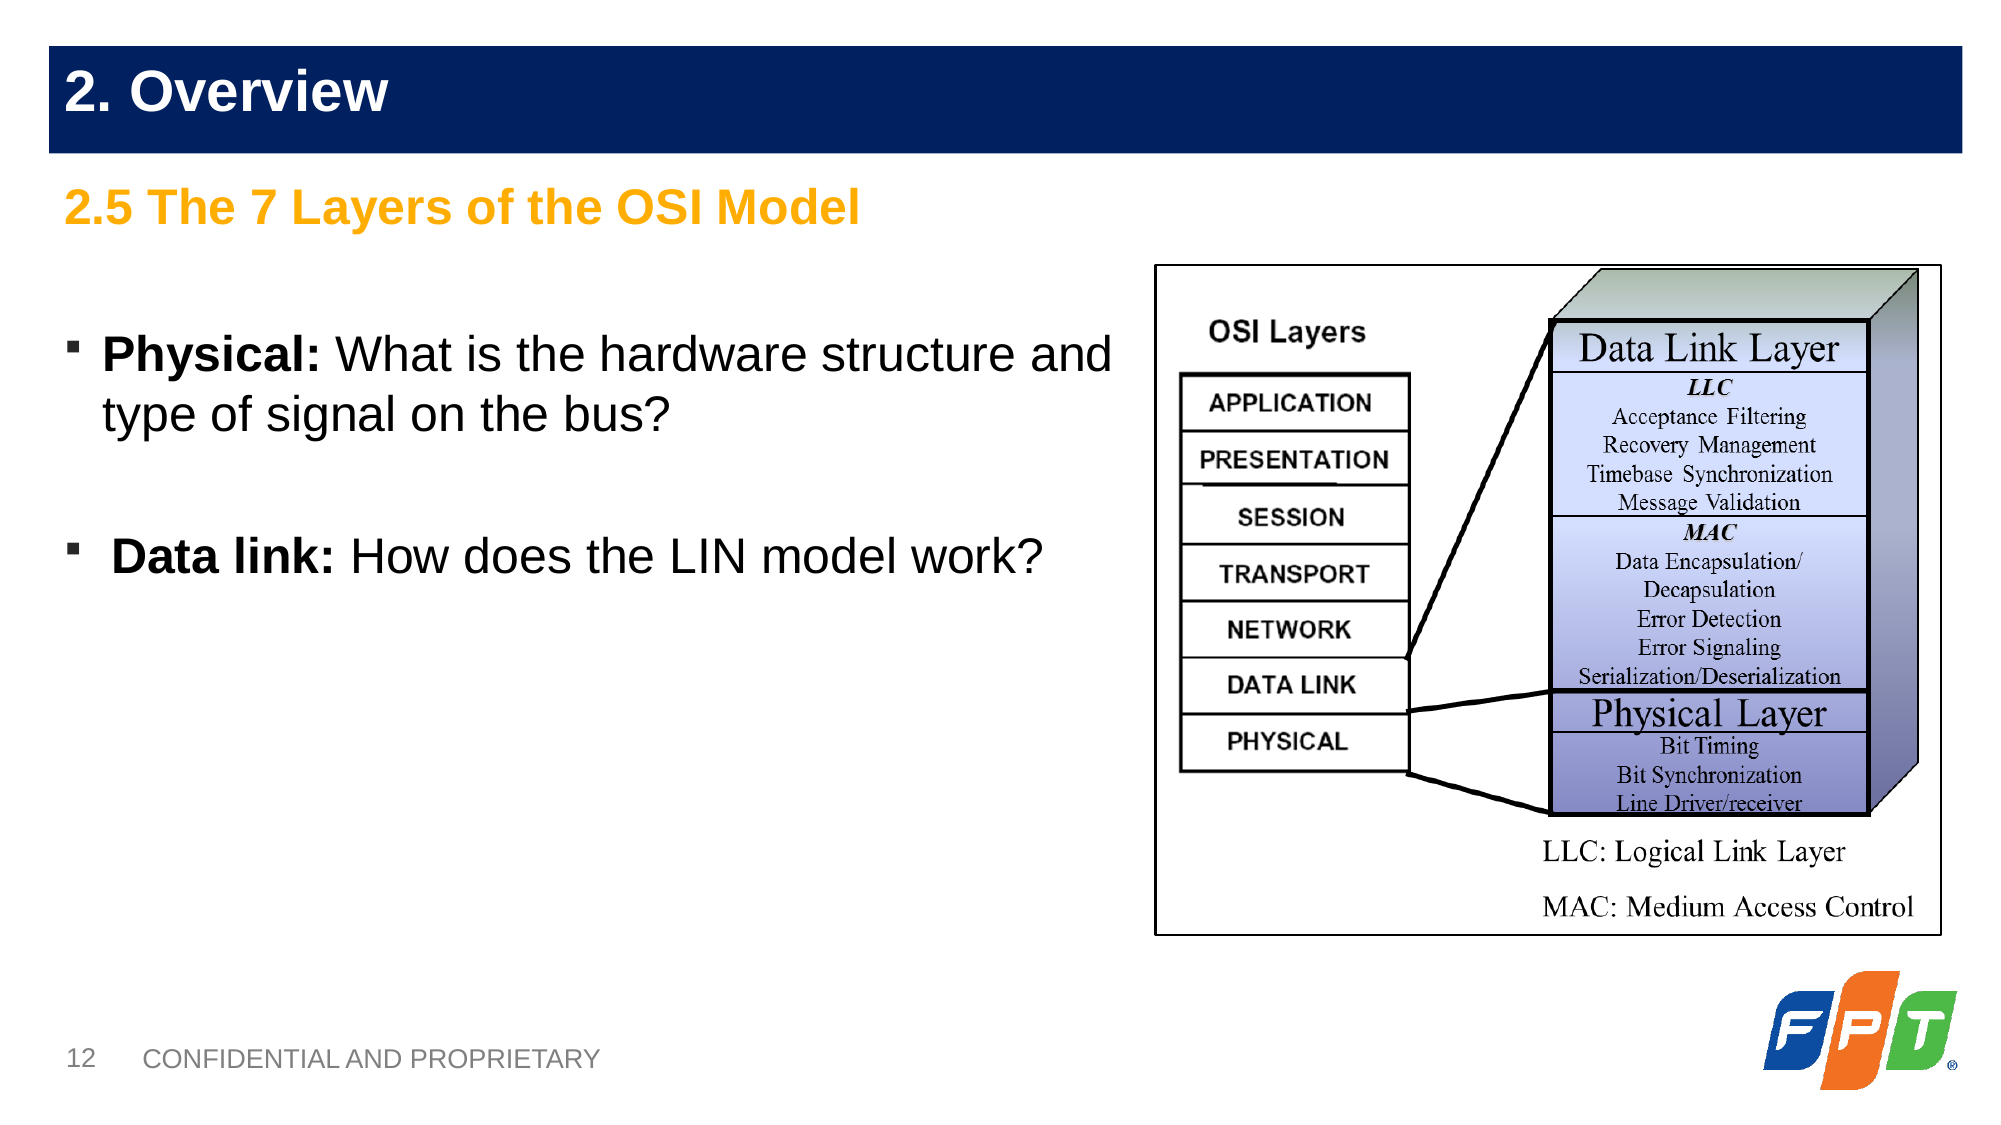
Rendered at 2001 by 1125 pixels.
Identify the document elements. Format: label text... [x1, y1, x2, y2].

picture [1760, 970, 1958, 1091]
list 2.5 The 7 Layers of the OSI Model Physical: What is the hardware structure and type of signal on the bus? Data link: How does the LIN model work? [49, 167, 1179, 933]
picture [1156, 265, 1941, 935]
